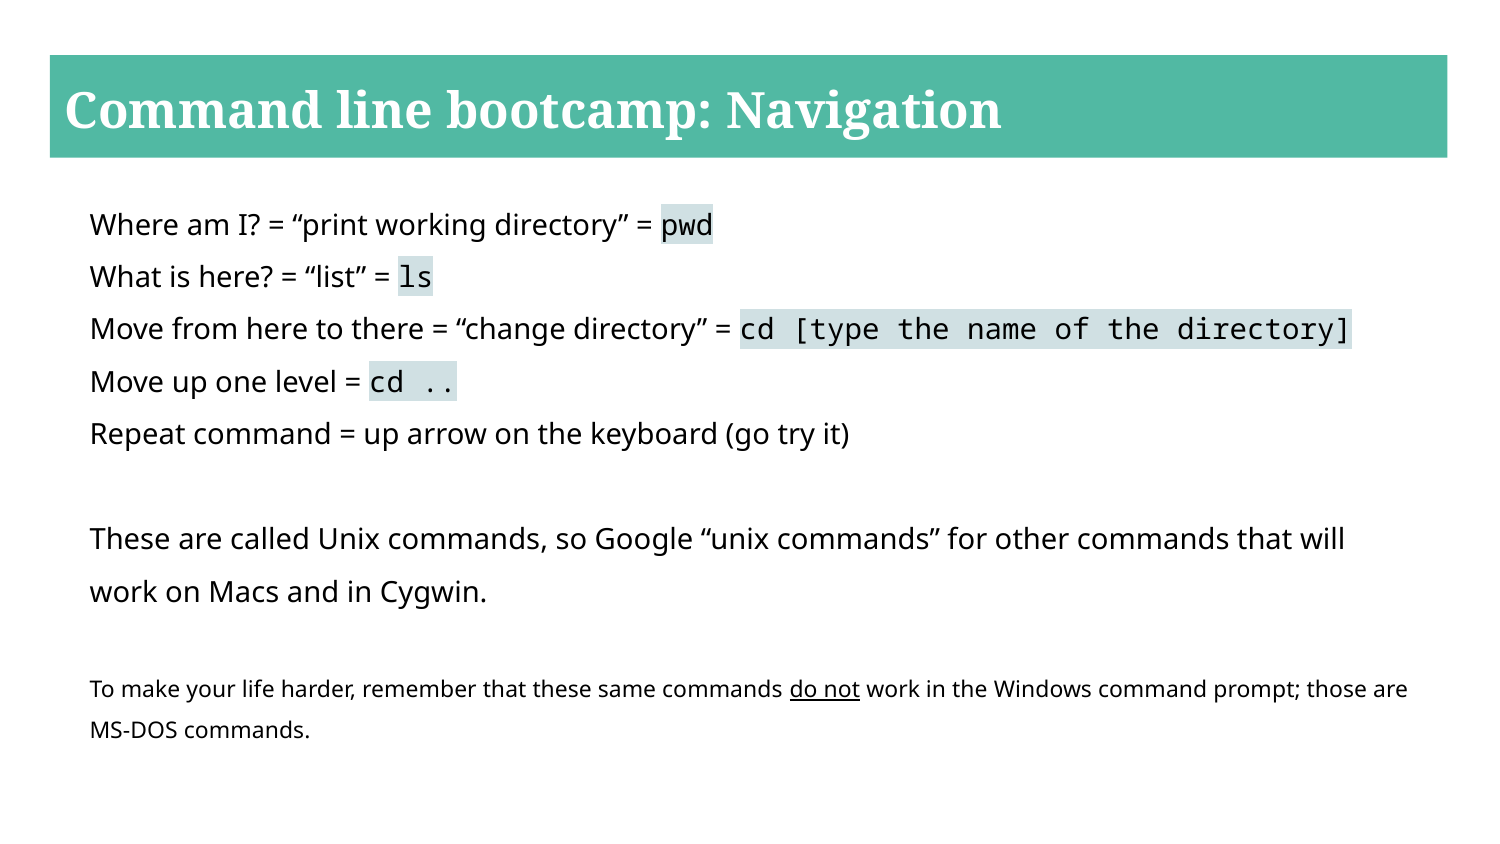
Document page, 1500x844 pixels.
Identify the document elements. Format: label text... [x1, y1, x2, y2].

text_box Where am I? = “print working directory” = pwd What is here? = “list” = ls Move from here to there = “change directory” = cd [type the name of the directory] Move up one level = cd .. Repeat command = up arrow on the keyboard (go try it) These are called Unix commands, so Google “unix commands” for other commands that will work on Macs and in Cygwin. To make your life harder, remember that these same commands do not work in the Windows command prompt; those are MS-DOS commands. [74, 173, 1426, 794]
title Command line bootcamp: Navigation [49, 55, 1448, 158]
